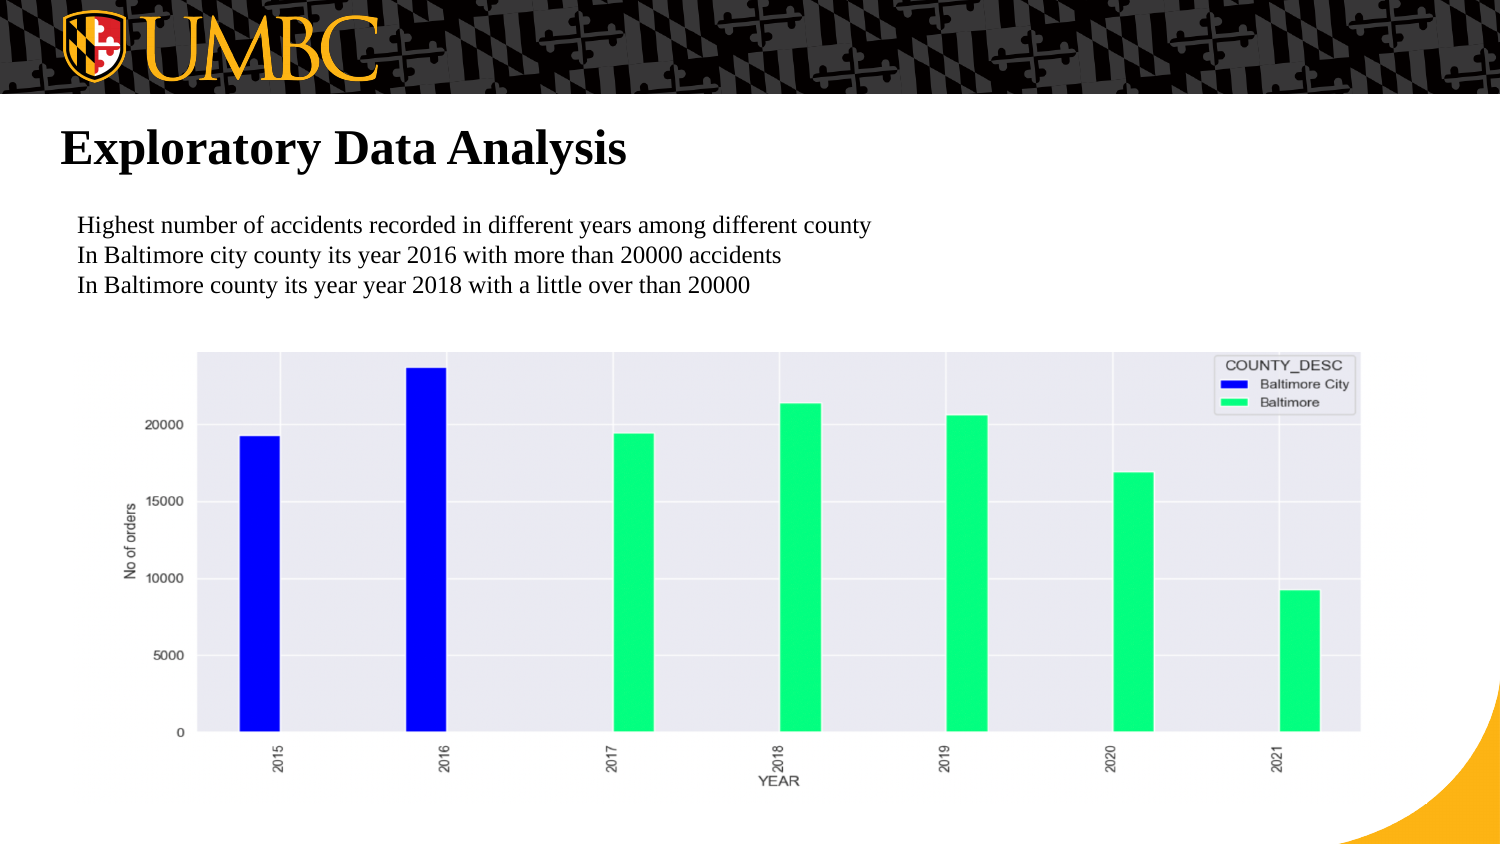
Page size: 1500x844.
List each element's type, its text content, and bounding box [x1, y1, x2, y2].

picture [0, 0, 1500, 94]
text_box Highest number of accidents recorded in different years among different county In Baltimore city county its year 2016 with more than 20000 accidents In Baltimore county its year year 2018 with a little over than 20000 [62, 193, 1356, 314]
picture [73, 351, 1500, 844]
title Exploratory Data Analysis [45, 99, 1444, 194]
